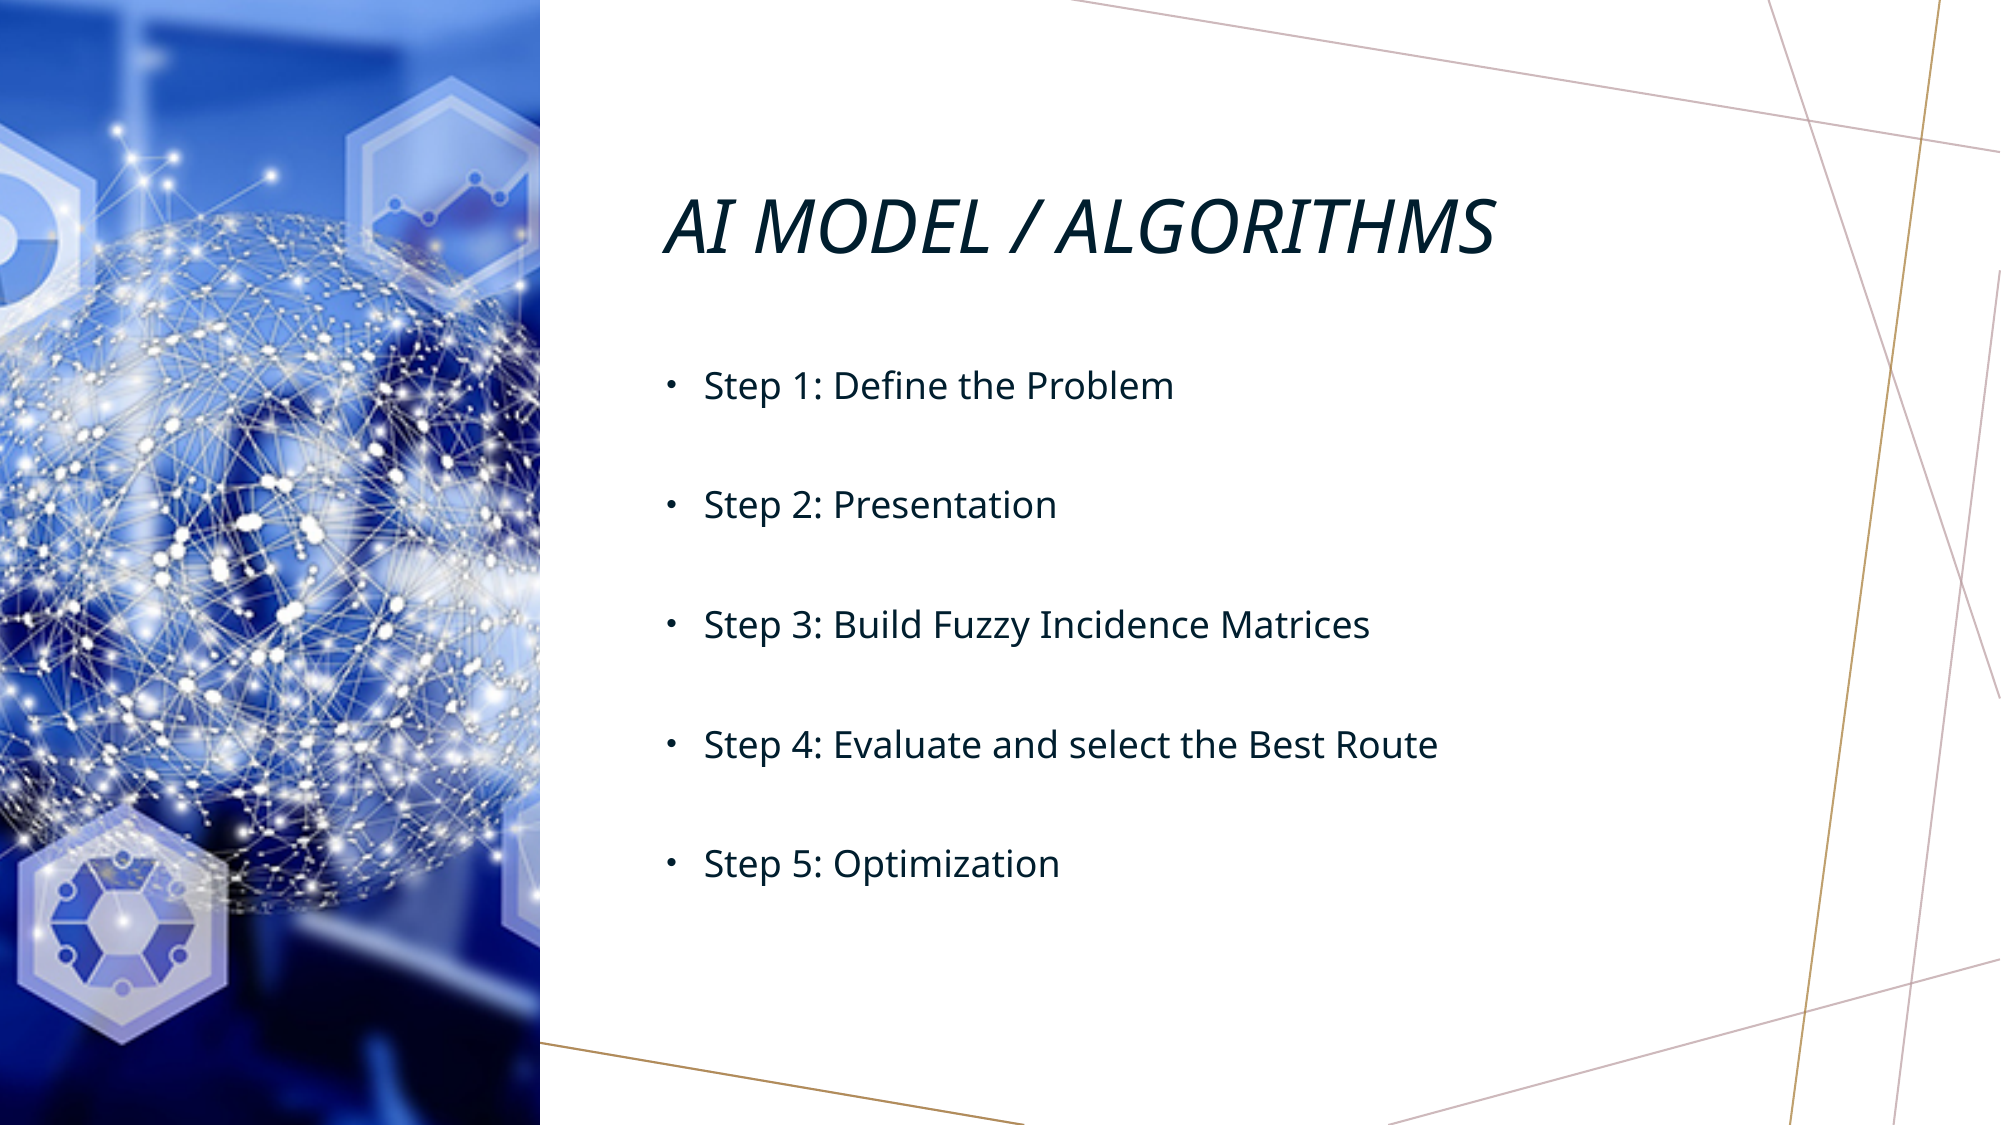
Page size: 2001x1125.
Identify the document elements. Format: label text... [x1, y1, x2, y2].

title Ai model / Algorithms [651, 30, 1789, 278]
list Step 1: Define the Problem Step 2: Presentation Step 3: Build Fuzzy Incidence Matrices Step 4: Evaluate and select the Best Route Step 5: Optimization [651, 331, 1790, 1037]
picture [0, 0, 540, 1125]
